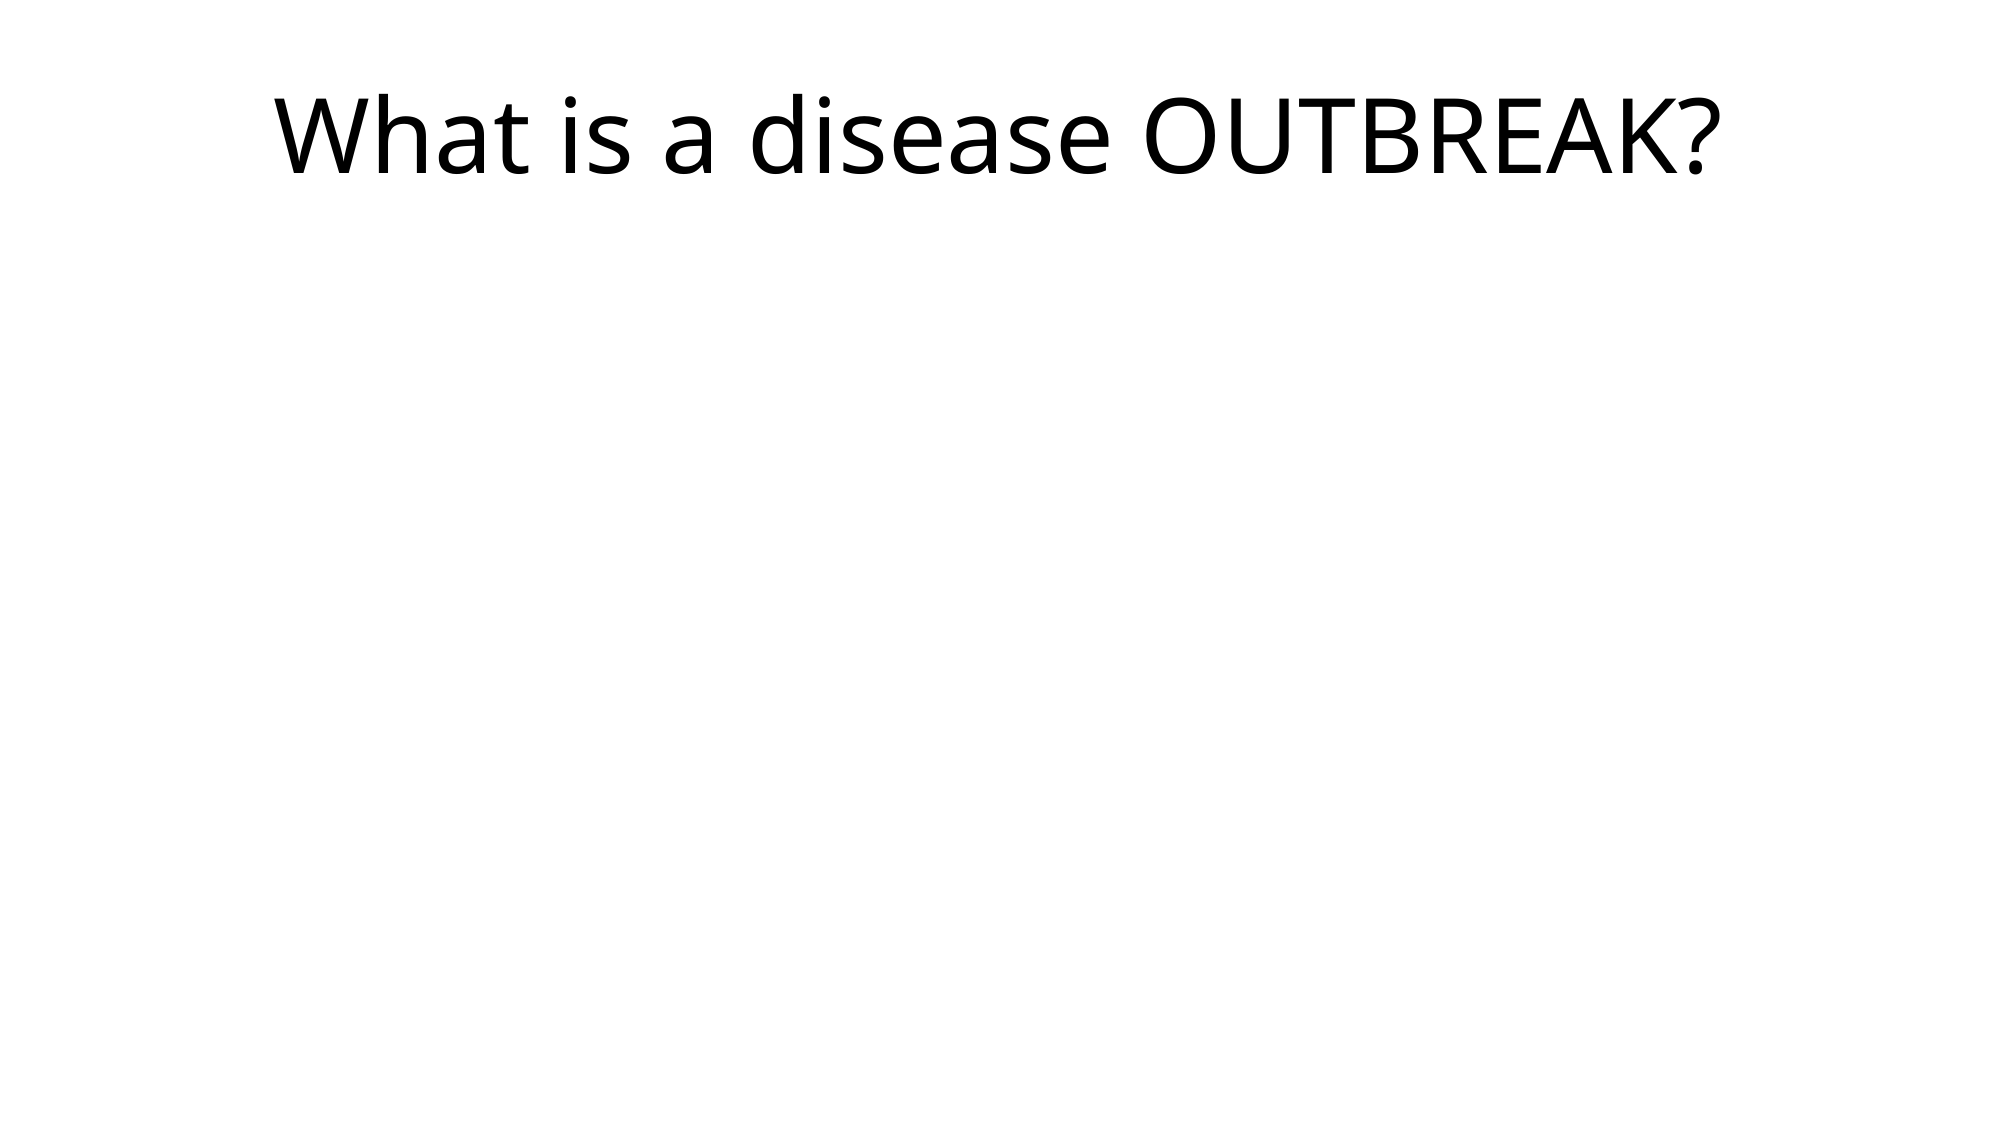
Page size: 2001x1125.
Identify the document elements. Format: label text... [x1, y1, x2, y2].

title What is a disease OUTBREAK? [136, 31, 1862, 249]
